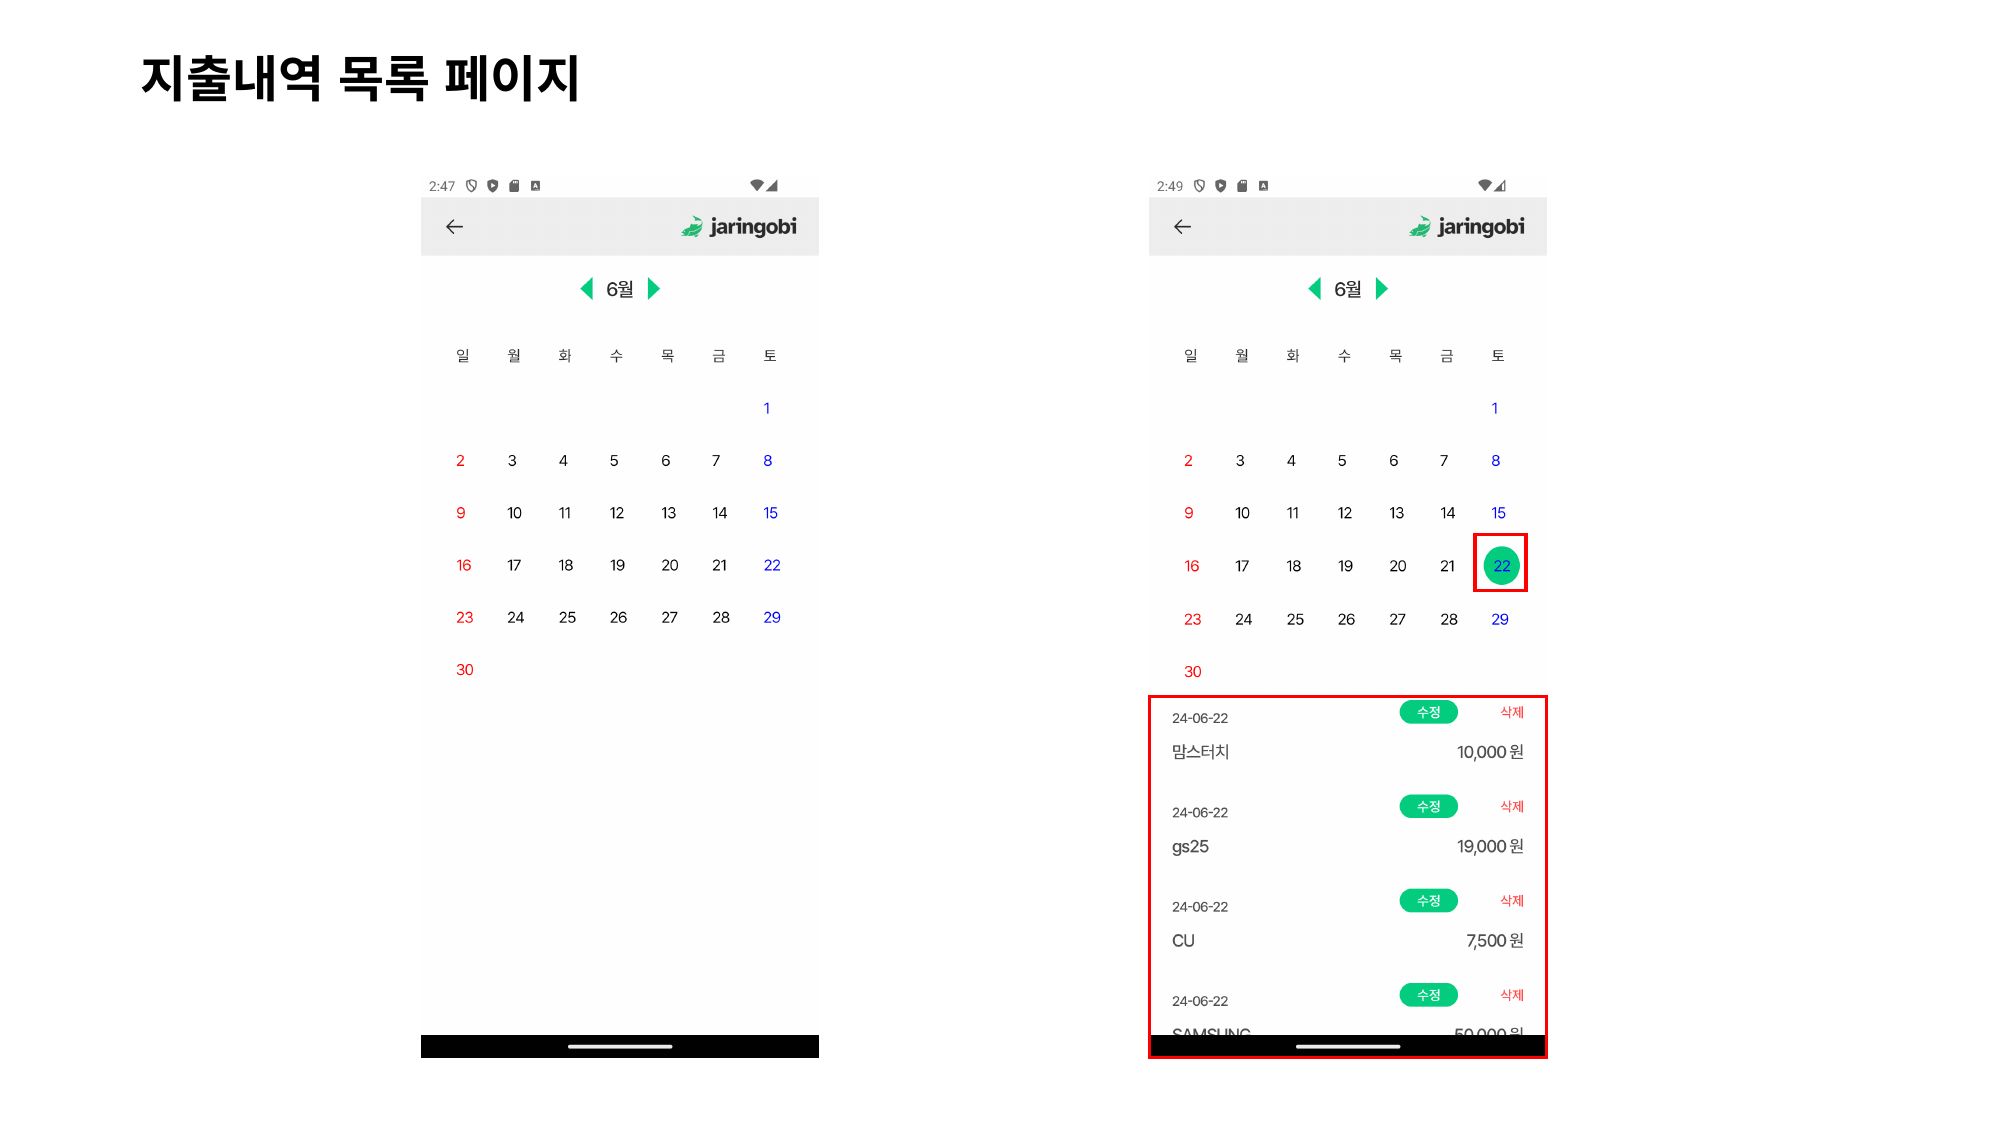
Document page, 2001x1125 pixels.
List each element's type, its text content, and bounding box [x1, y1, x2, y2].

title 지출내역 목록 페이지 [125, 40, 1318, 124]
picture [420, 174, 819, 1058]
picture [1148, 174, 1548, 1058]
